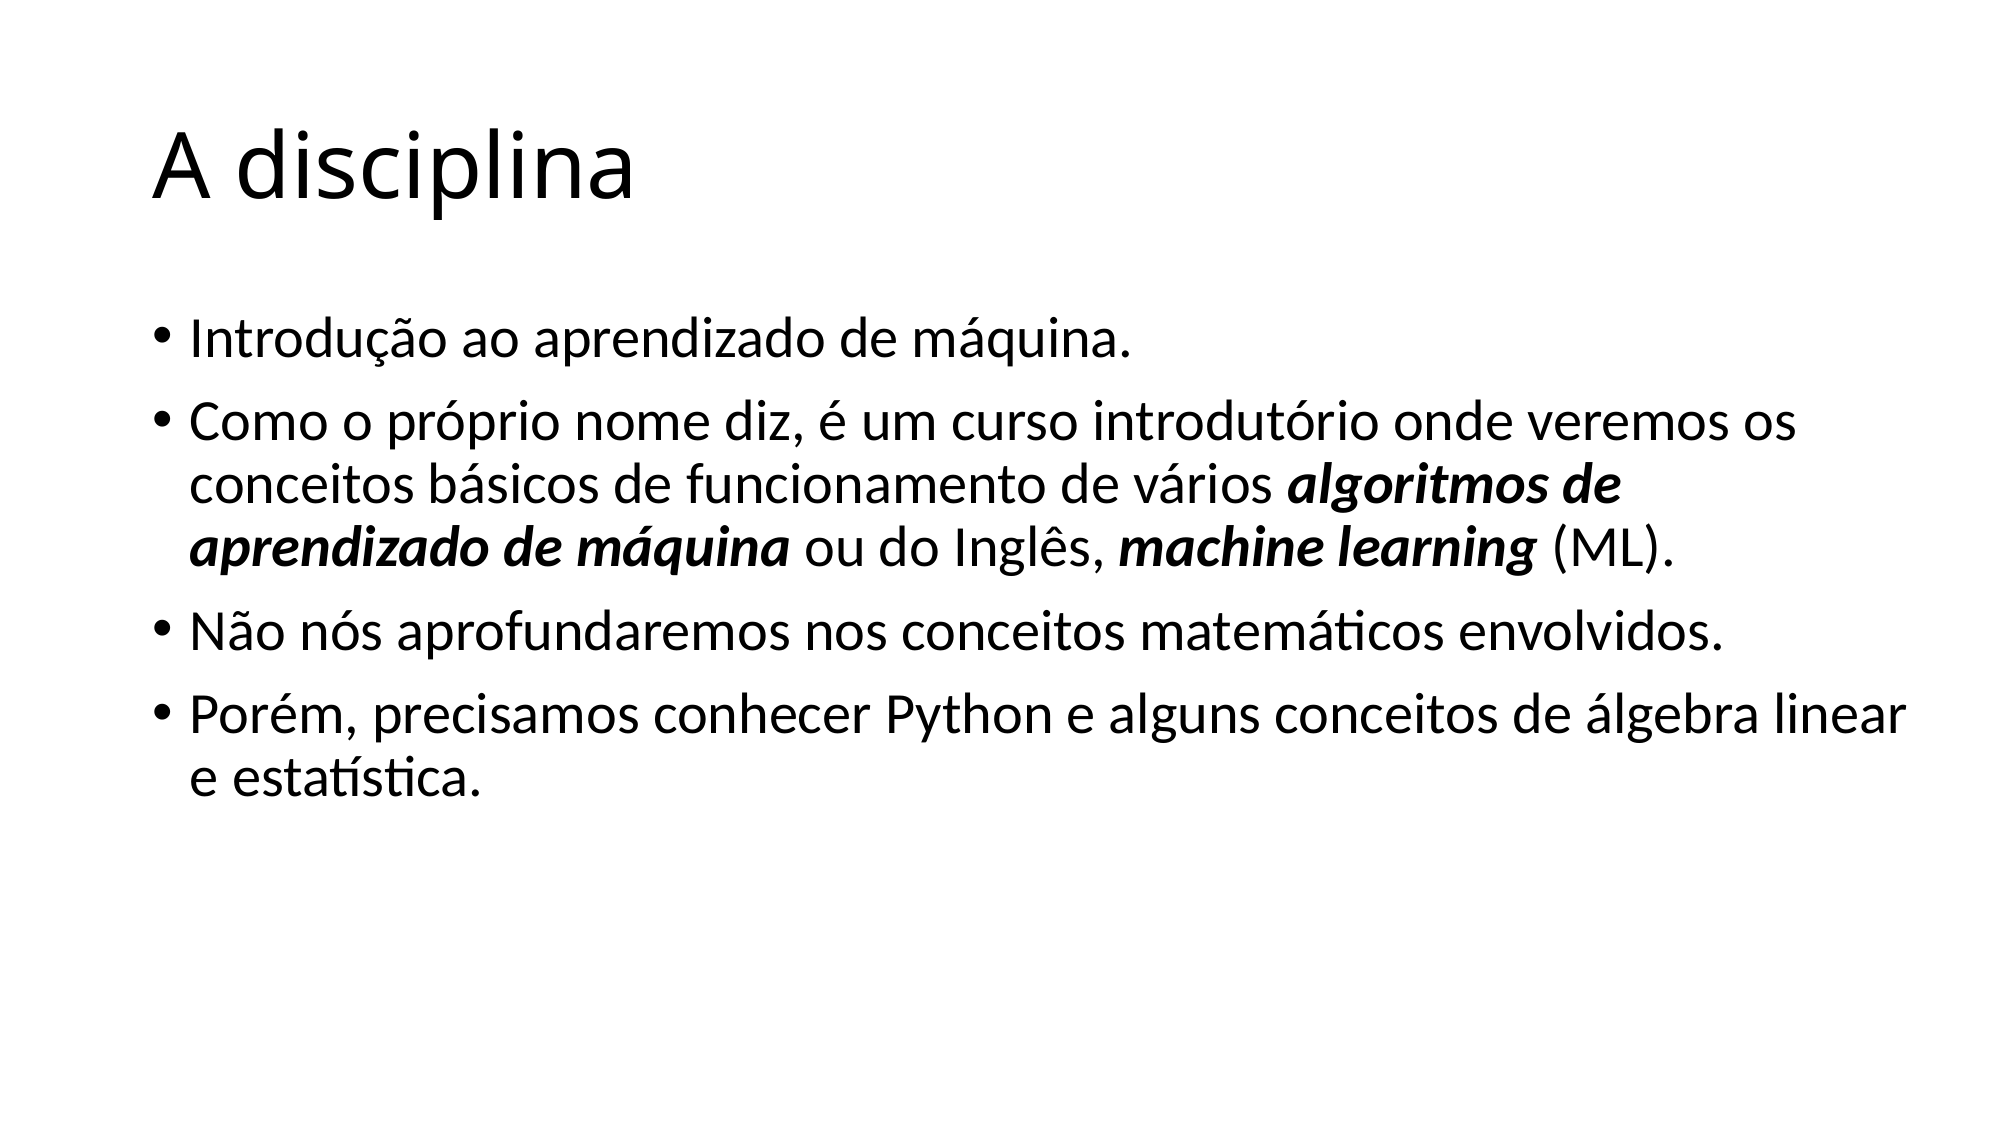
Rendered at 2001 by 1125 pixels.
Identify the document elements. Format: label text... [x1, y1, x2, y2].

list Introdução ao aprendizado de máquina. Como o próprio nome diz, é um curso introdutório onde veremos os conceitos básicos de funcionamento de vários algoritmos de aprendizado de máquina ou do Inglês, machine learning (ML). Não nós aprofundaremos nos conceitos matemáticos envolvidos. Porém, precisamos conhecer Python e alguns conceitos de álgebra linear e estatística. [137, 299, 1932, 1071]
title A disciplina [137, 59, 1863, 278]
